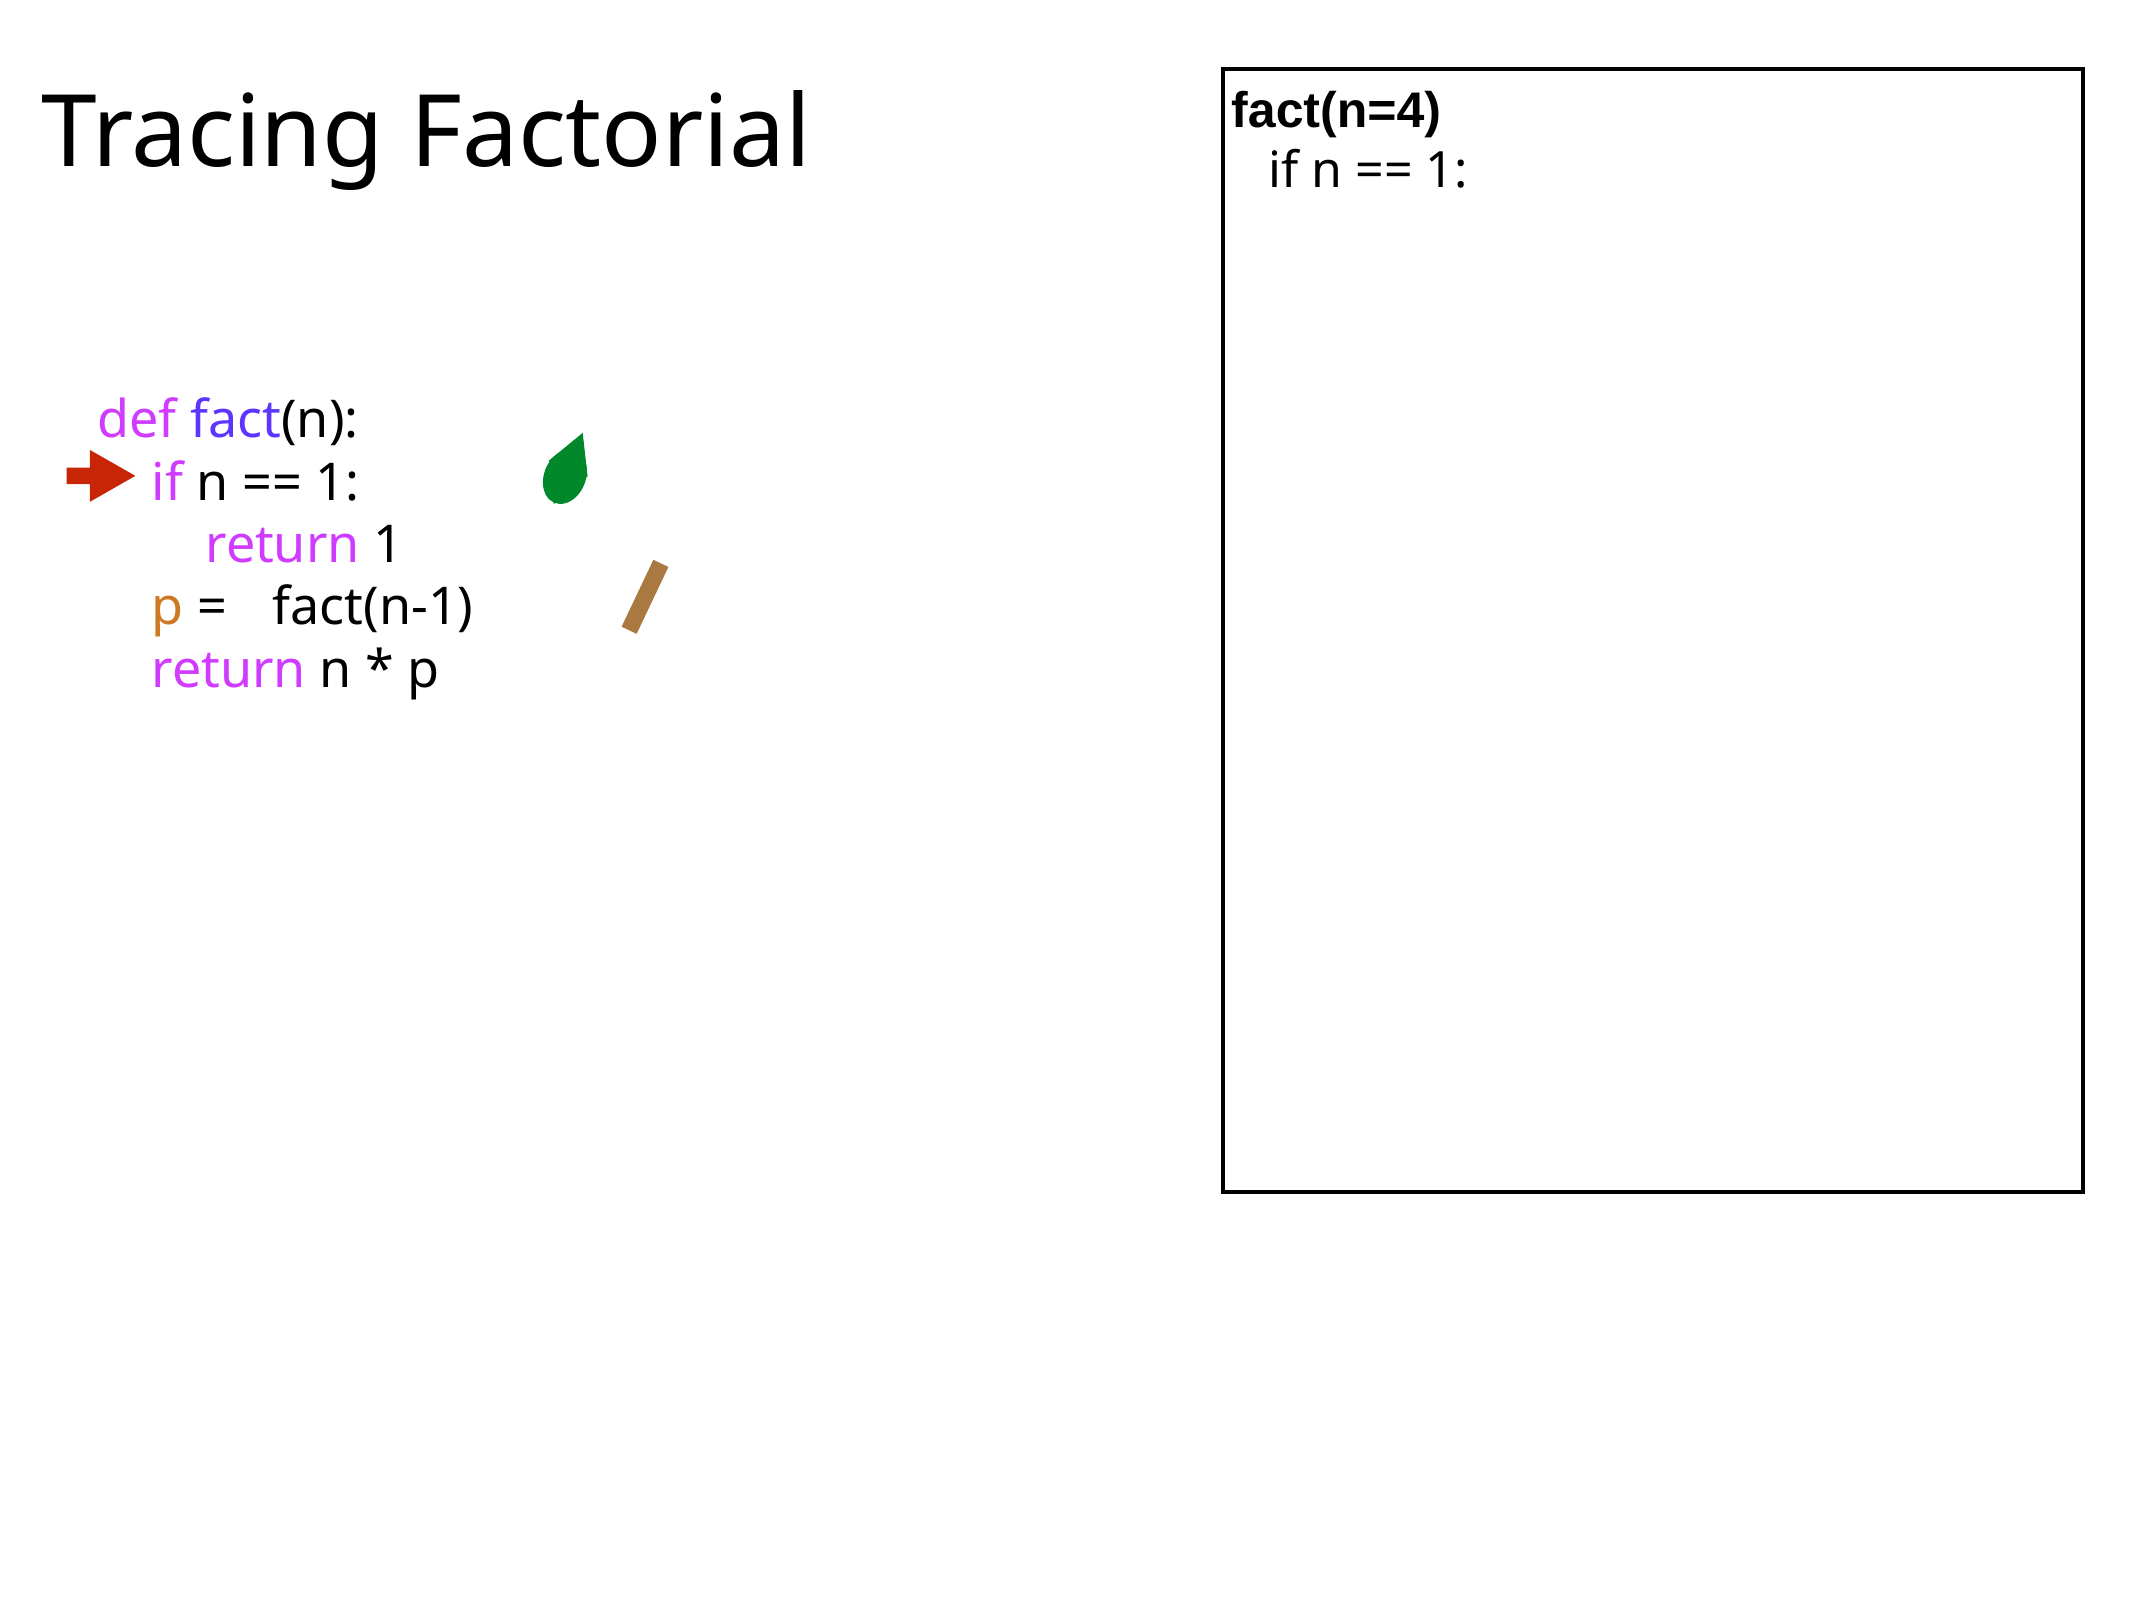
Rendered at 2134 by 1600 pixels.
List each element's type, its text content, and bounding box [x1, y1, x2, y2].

text_box def fact(n): if n == 1: return 1 p = fact(n-1) return n * p [89, 377, 1115, 707]
title Tracing Factorial [33, 20, 1005, 233]
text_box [547, 430, 590, 507]
text_box [66, 449, 136, 502]
text_box fact(n=4) if n == 1: [1222, 68, 2084, 1192]
